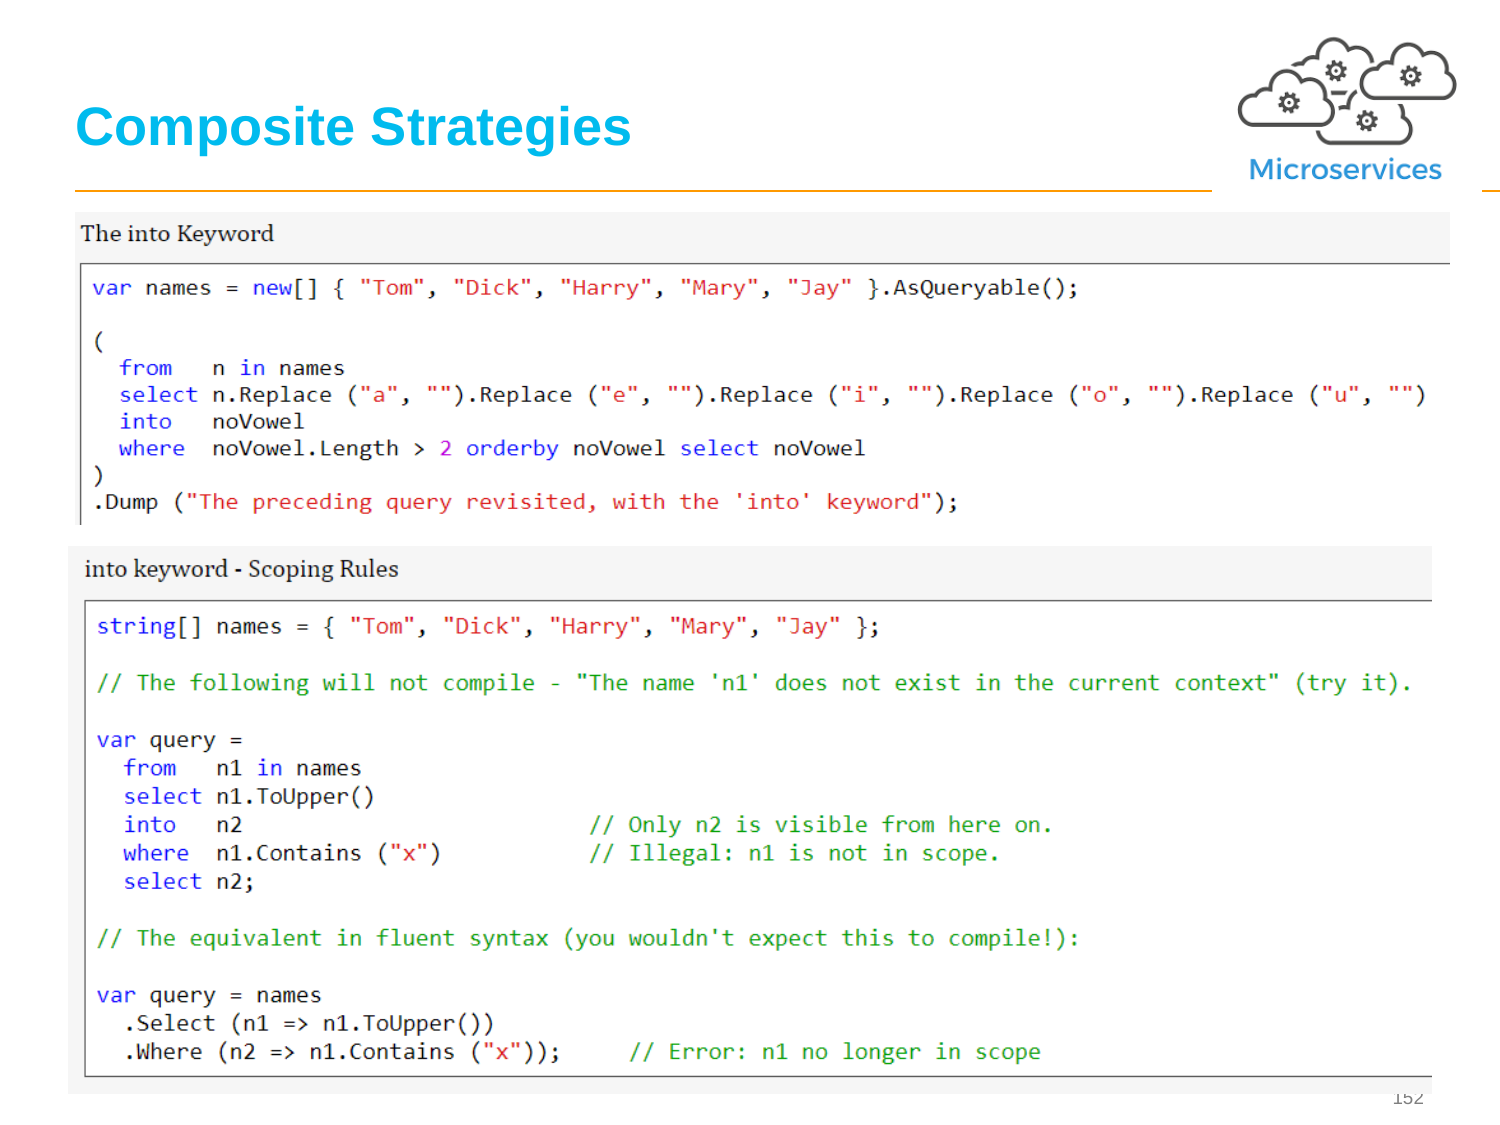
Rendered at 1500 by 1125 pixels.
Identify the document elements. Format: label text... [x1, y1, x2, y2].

picture [1212, 1, 1482, 203]
picture [68, 546, 1432, 1095]
picture [74, 212, 1451, 526]
title Composite Strategies [75, 27, 1422, 157]
